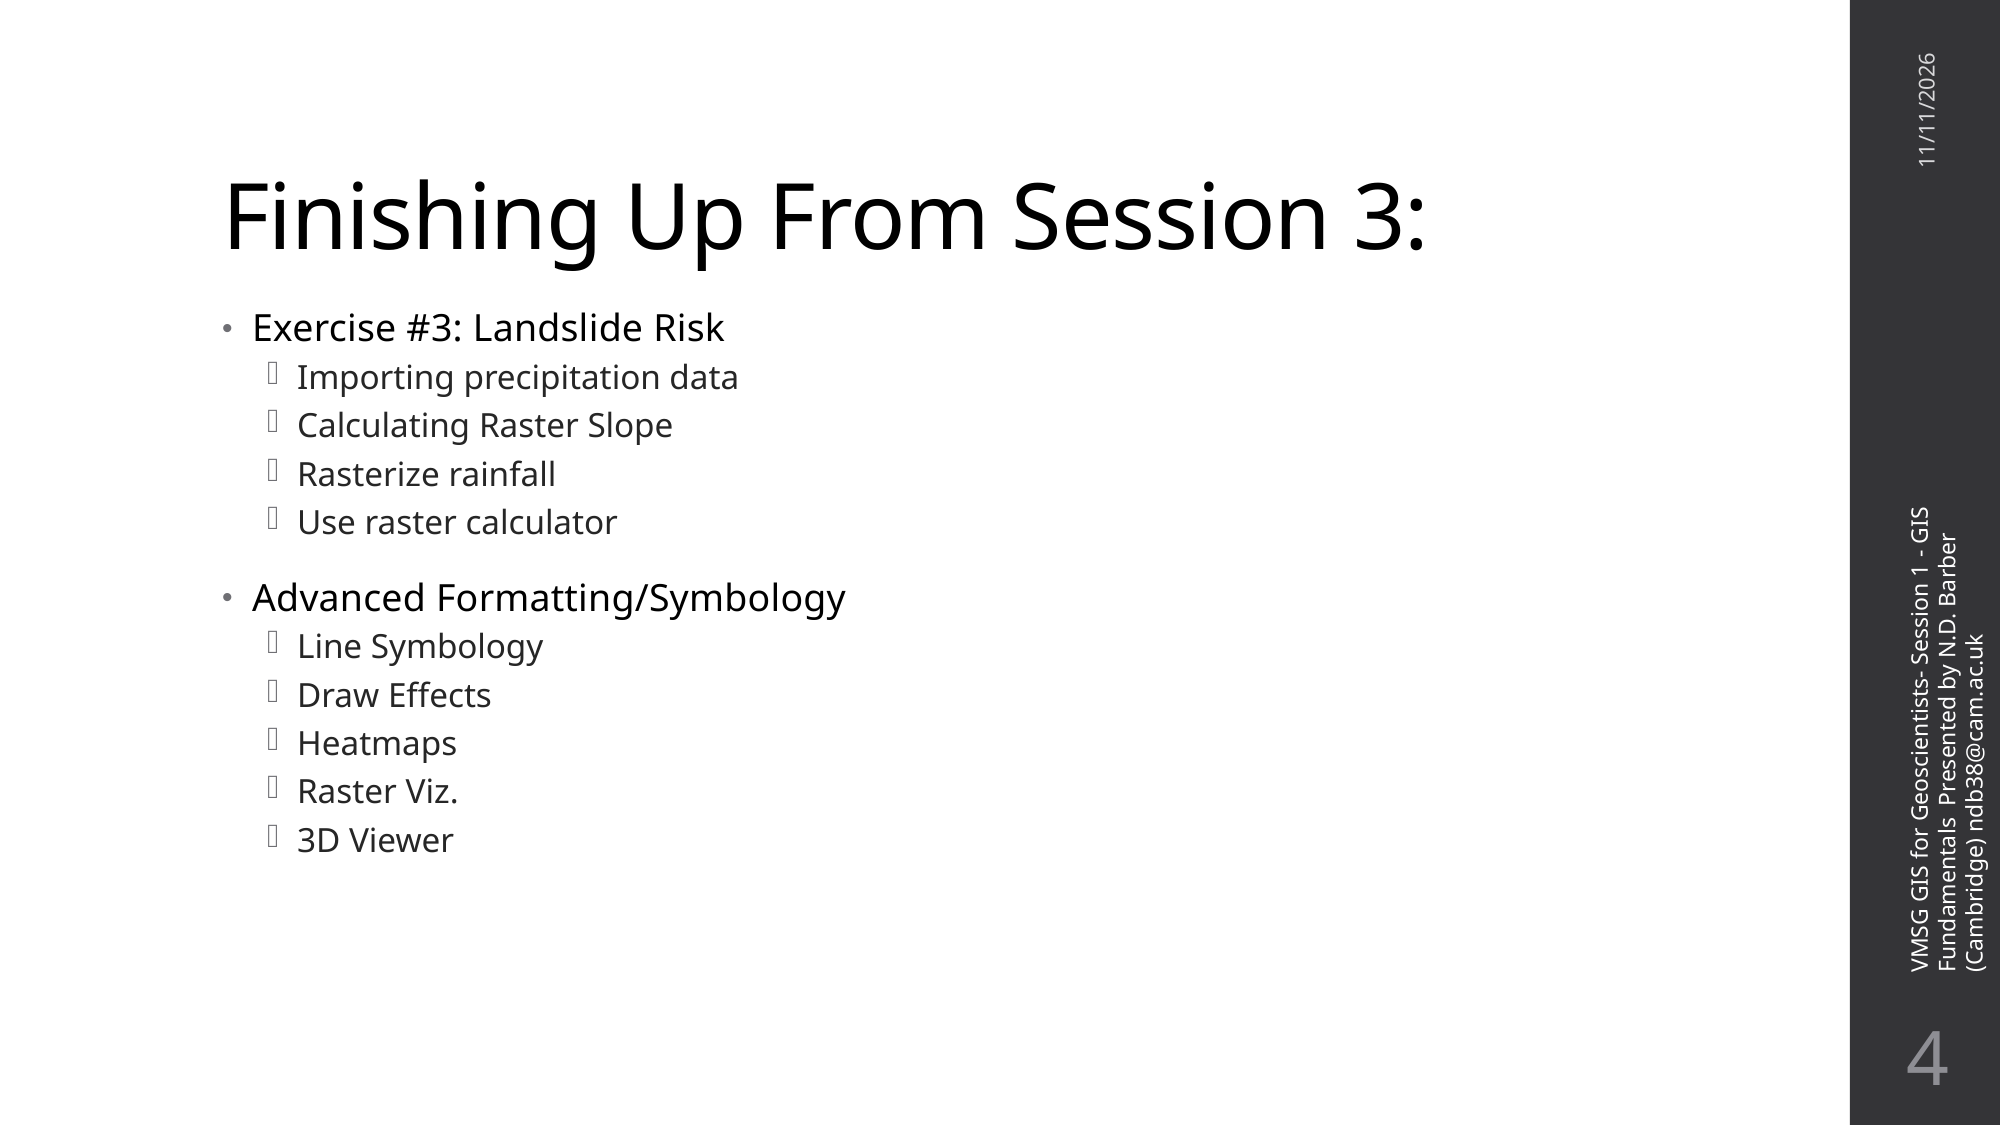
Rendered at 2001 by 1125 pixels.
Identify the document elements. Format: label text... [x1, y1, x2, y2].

slide_number 3 [1852, 1012, 2000, 1110]
list Exercise #3: Landslide Risk Importing precipitation data Calculating Raster Slope Rasterize rainfall Use raster calculator Advanced Formatting/Symbology Line Symbology Draw Effects Heatmaps Raster Viz. 3D Viewer [206, 299, 1617, 1014]
footer VMSG GIS for Geoscientists- Session 1 - GIS Fundamentals Presented by N.D. Barber (Cambridge) ndb38@cam.ac.uk [1897, 400, 1958, 988]
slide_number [1897, 37, 1958, 351]
title Finishing Up From Session 3: [206, 60, 1797, 278]
